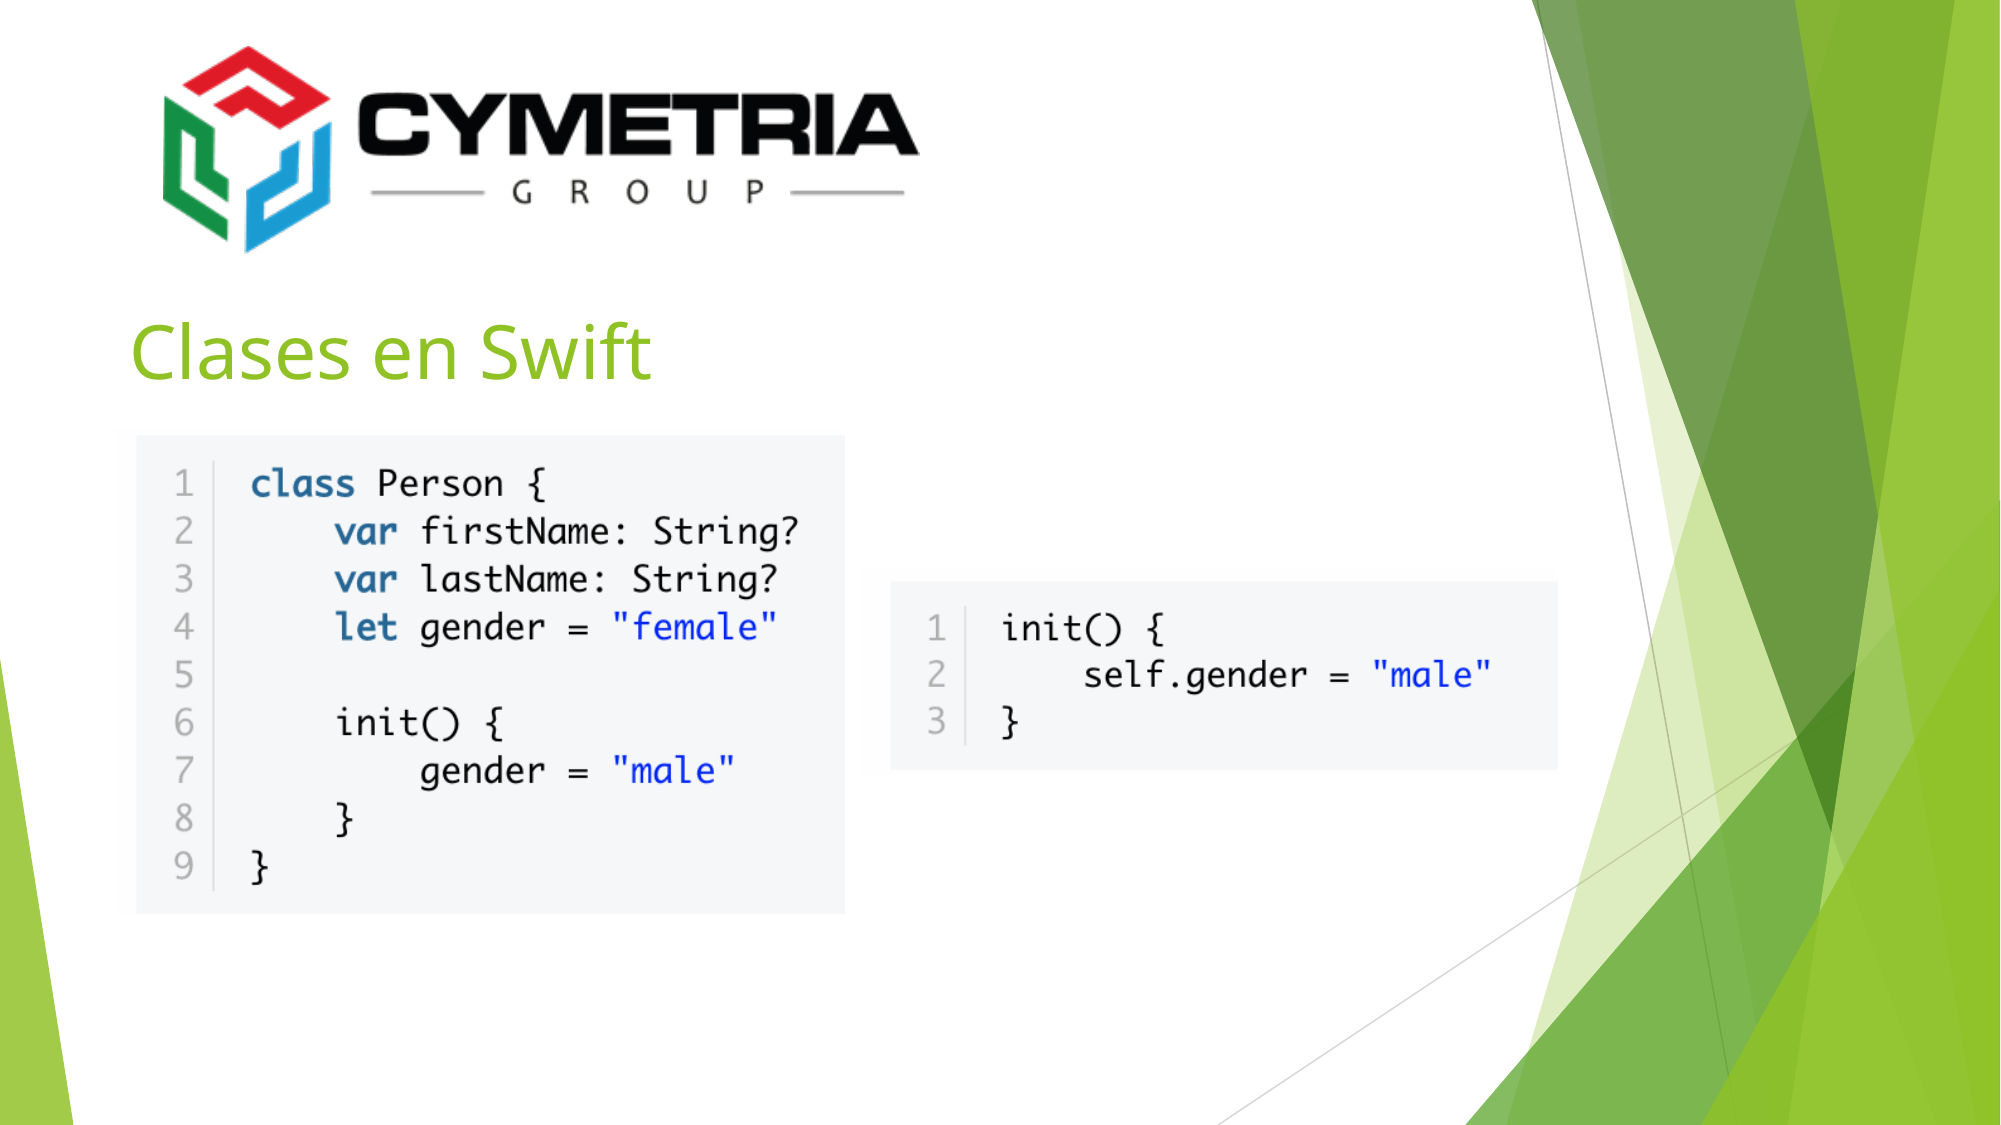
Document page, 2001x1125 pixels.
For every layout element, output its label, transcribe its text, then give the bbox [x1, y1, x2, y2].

picture [859, 567, 1558, 775]
picture [162, 46, 920, 255]
picture [114, 427, 845, 914]
title Clases en Swift [114, 296, 1525, 477]
